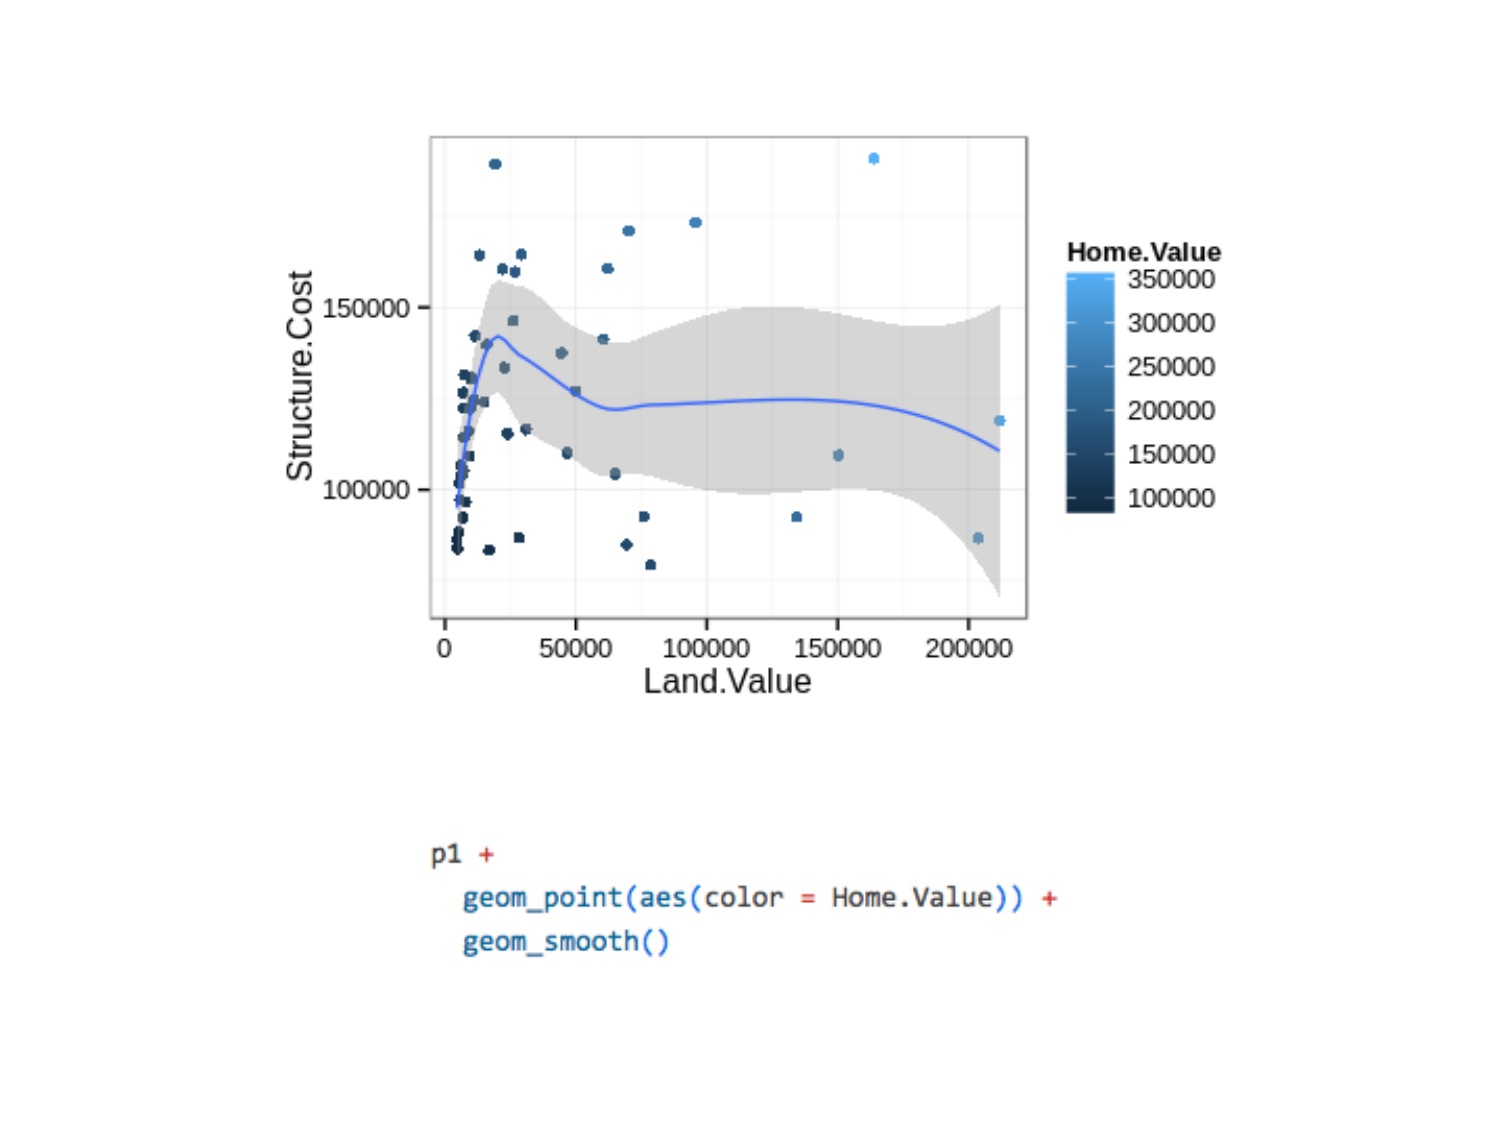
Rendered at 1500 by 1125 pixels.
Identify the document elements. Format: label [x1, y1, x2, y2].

picture [260, 98, 1249, 708]
picture [417, 831, 1077, 973]
